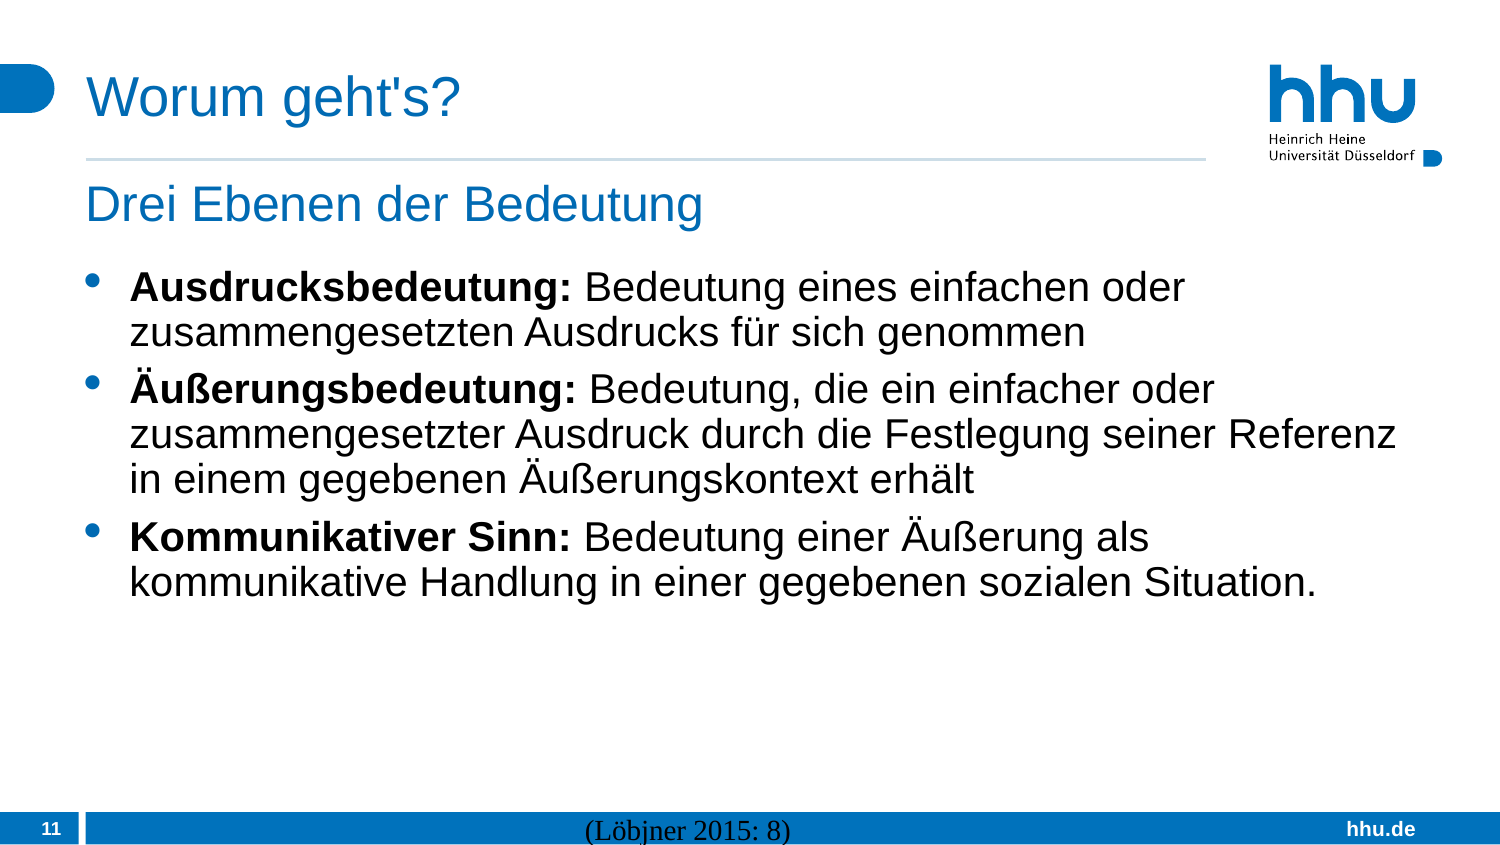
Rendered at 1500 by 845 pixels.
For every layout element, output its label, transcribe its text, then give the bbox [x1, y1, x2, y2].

title Worum geht's? [86, 54, 1207, 129]
list Drei Ebenen der Bedeutung [85, 178, 1415, 232]
list Ausdrucksbedeutung: Bedeutung eines einfachen oder zusammengesetzten Ausdrucks für sich genommen Äußerungsbedeutung: Bedeutung, die ein einfacher oder zusammengesetzter Ausdruck durch die Festlegung seiner Referenz in einem gegebenen Äußerungskontext erhält Kommunikativer Sinn: Bedeutung einer Äußerung als kommunikative Handlung in einer gegebenen sozialen Situation. [85, 253, 1415, 797]
footer (Löbjner 2015: 8) [103, 816, 1273, 841]
slide_number 11 [5, 816, 62, 841]
